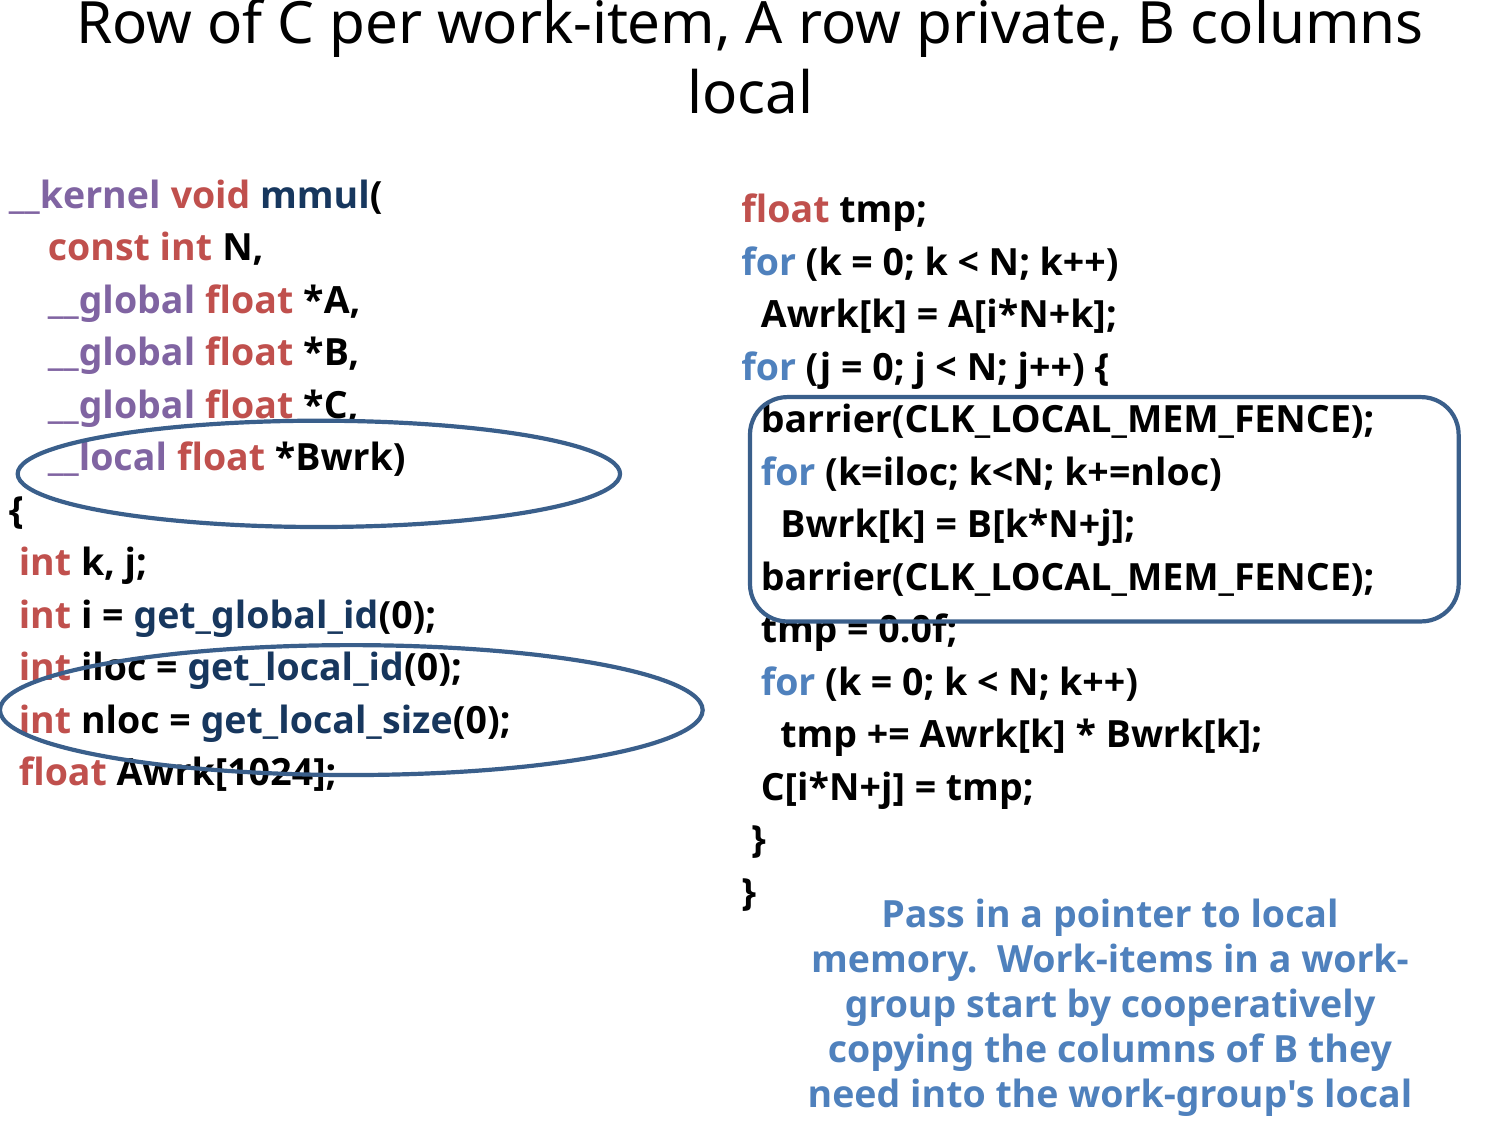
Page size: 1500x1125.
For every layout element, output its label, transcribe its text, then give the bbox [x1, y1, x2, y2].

text_box [15, 418, 623, 530]
text_box Pass in a pointer to local memory. Work-items in a work-group start by cooperatively copying the columns of B they need into the work-group's local memory. [785, 882, 1436, 1125]
text_box float tmp; for (k = 0; k < N; k++) Awrk[k] = A[i*N+k]; for (j = 0; j < N; j++) { barrier(CLK_LOCAL_MEM_FENCE); for (k=iloc; k<N; k+=nloc) Bwrk[k] = B[k*N+j]; barrier(CLK_LOCAL_MEM_FENCE); tmp = 0.0f; for (k = 0; k < N; k++) tmp += Awrk[k] * Bwrk[k]; C[i*N+j] = tmp; } } [726, 125, 1495, 941]
list __kernel void mmul( const int N, __global float *A, __global float *B, __global float *C, __local float *Bwrk) { int k, j; int i = get_global_id(0); int iloc = get_local_id(0); int nloc = get_local_size(0); float Awrk[1024]; [0, 163, 750, 1125]
text_box [0, 643, 705, 778]
text_box [747, 394, 1461, 624]
title Row of C per work-item, A row private, B columns local [5, 0, 1495, 149]
